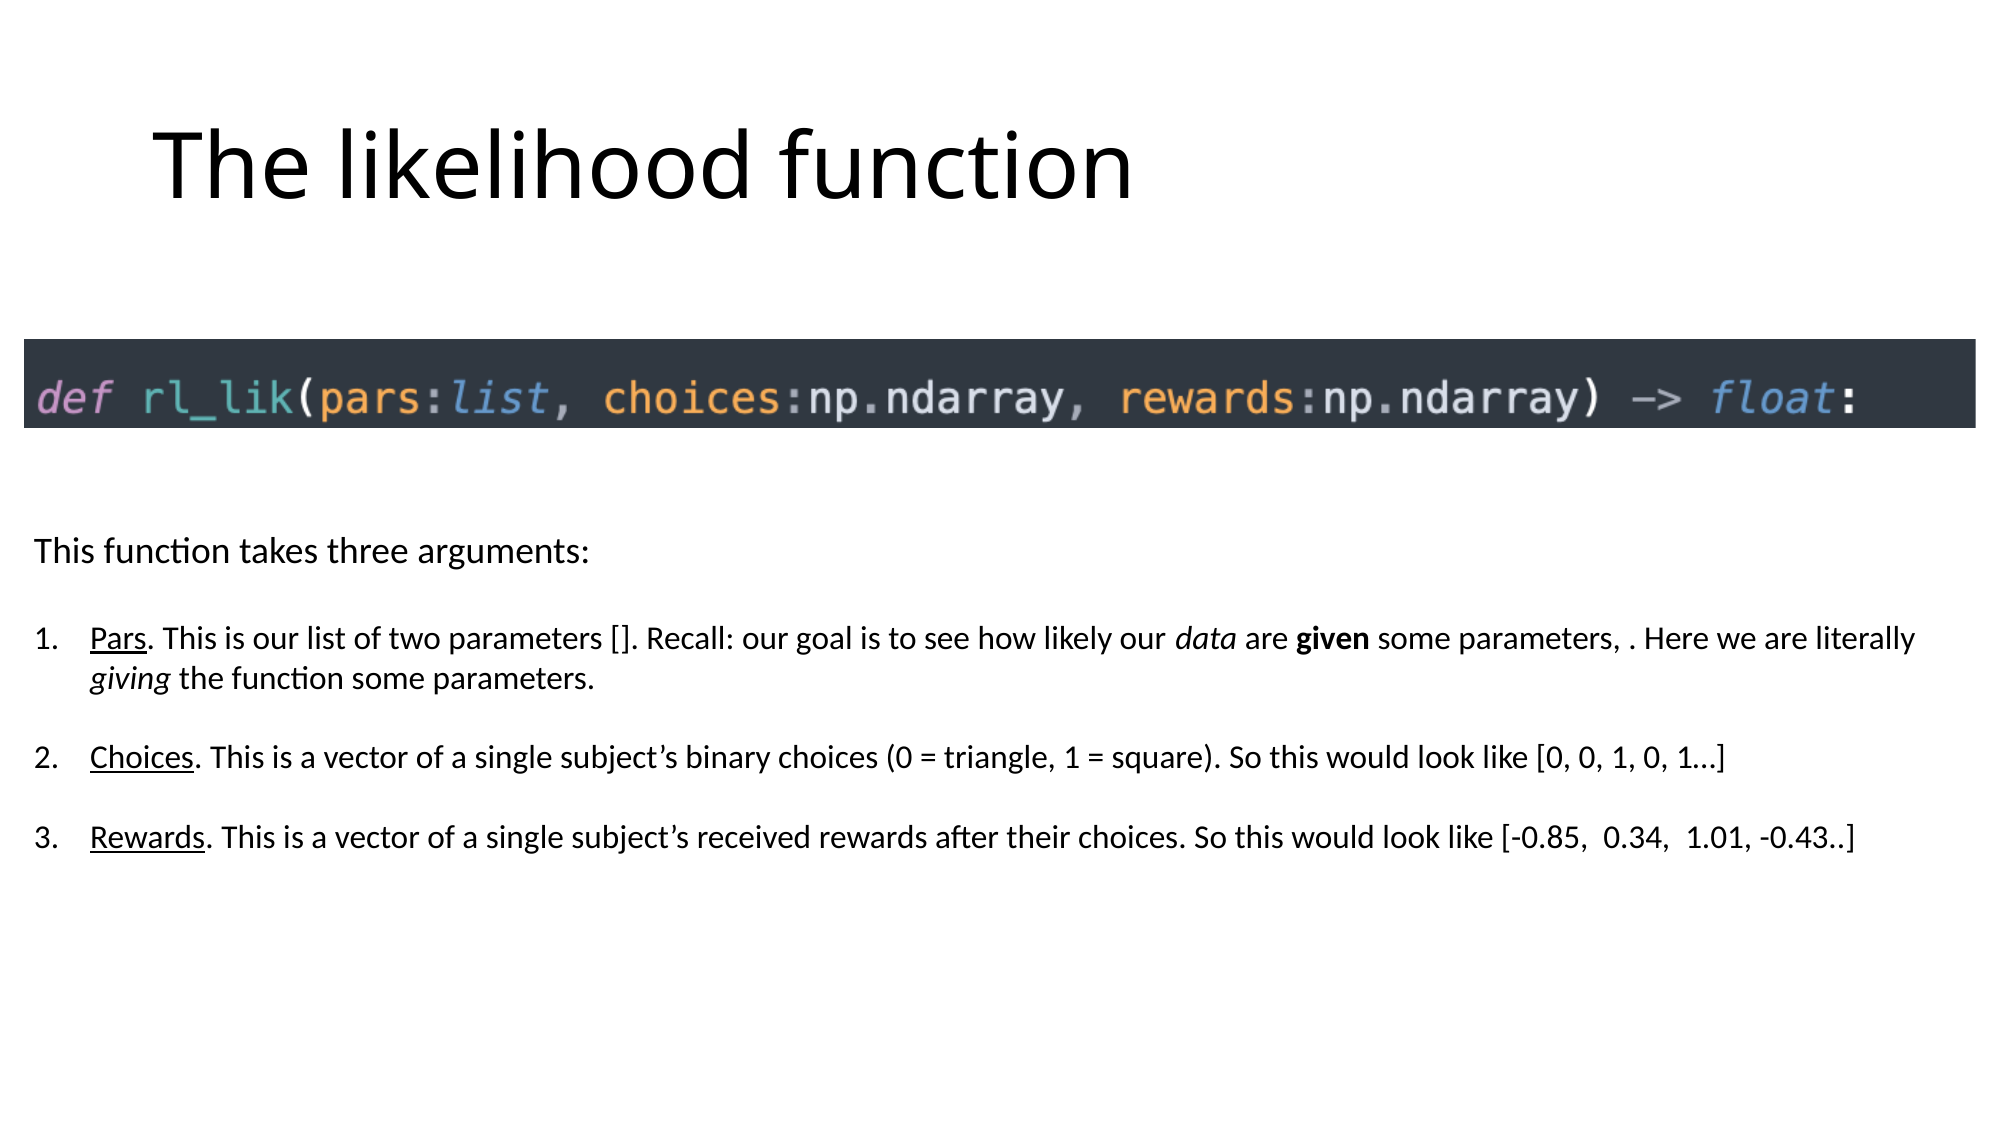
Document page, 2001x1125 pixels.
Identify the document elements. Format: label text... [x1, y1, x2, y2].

title The likelihood function [137, 59, 1863, 278]
picture [24, 339, 1976, 428]
